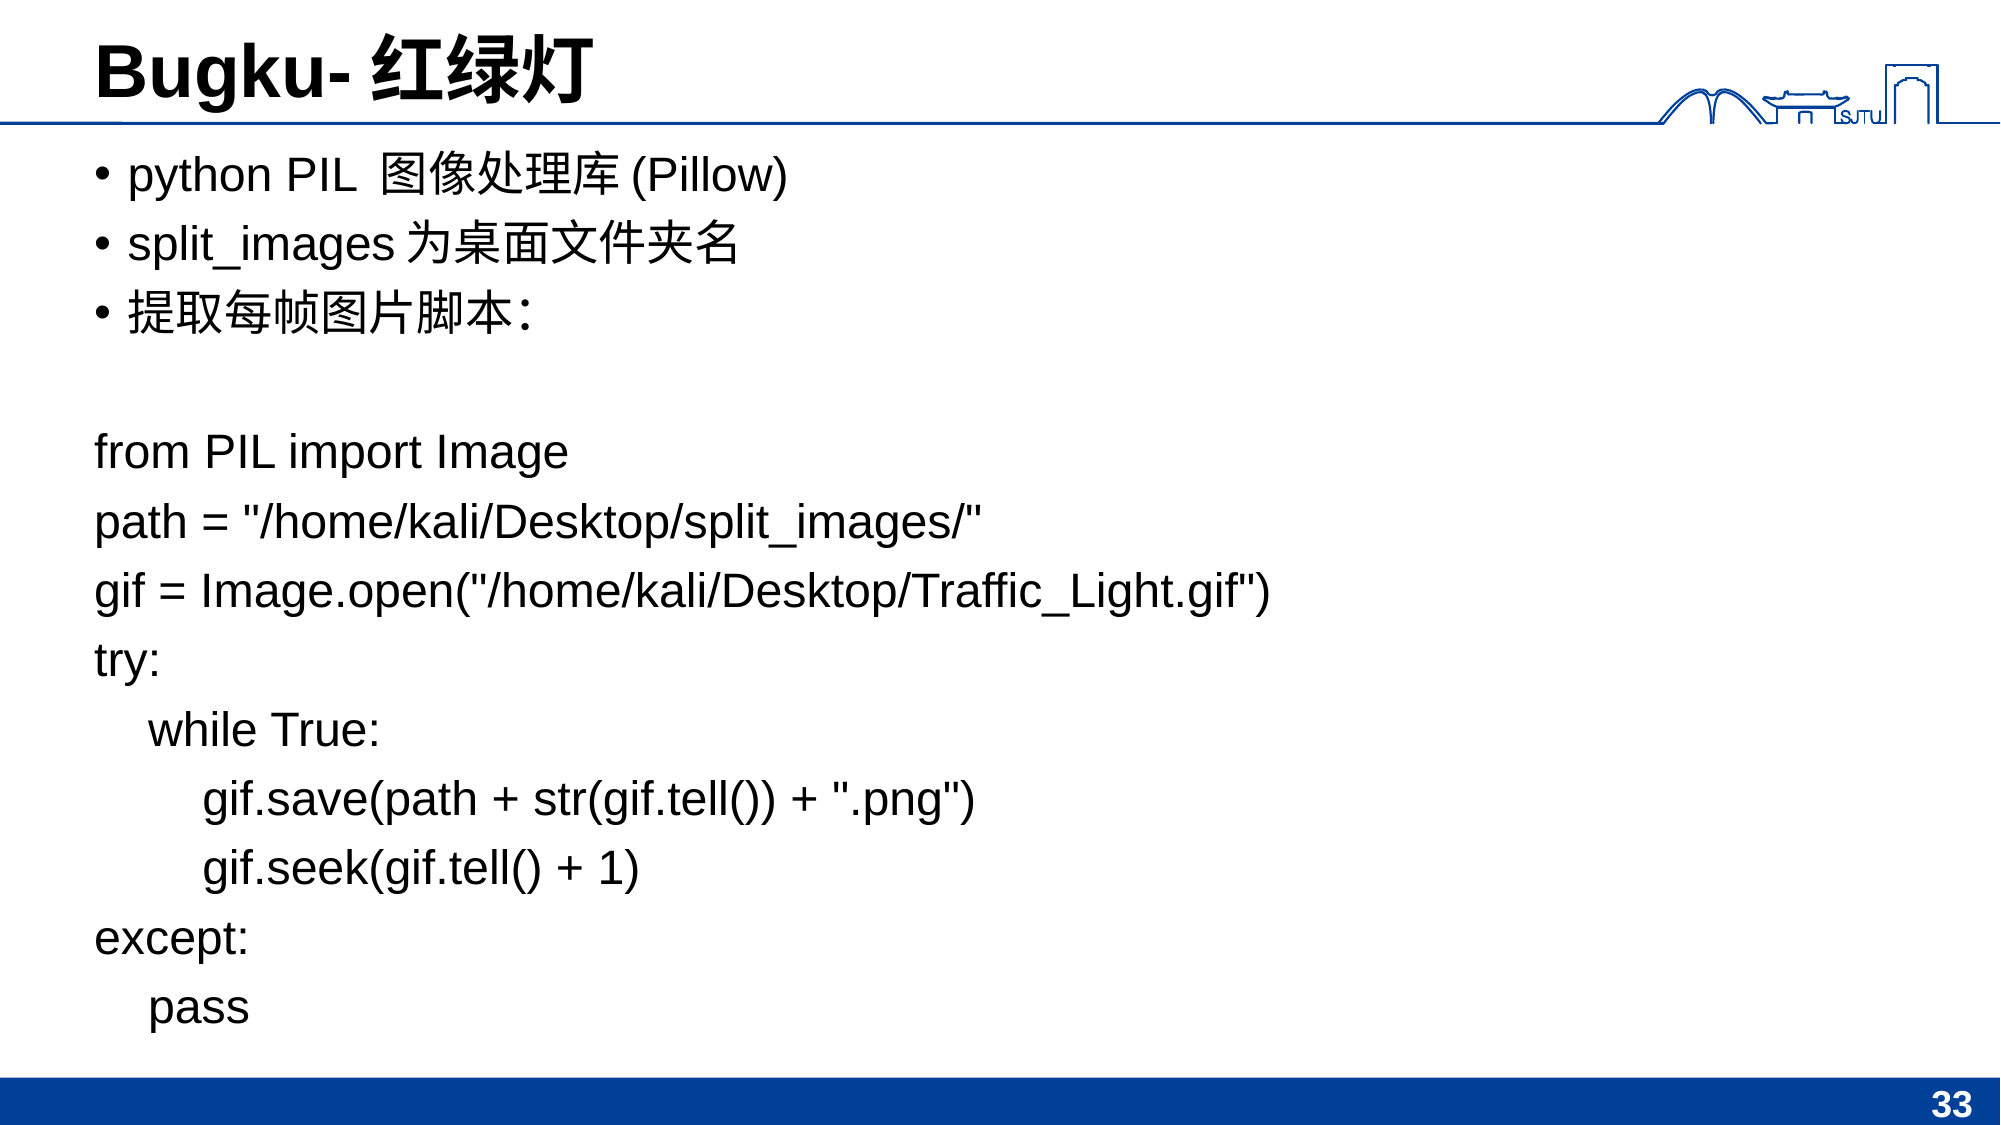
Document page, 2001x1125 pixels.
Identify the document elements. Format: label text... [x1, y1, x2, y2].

title Bugku-红绿灯 [79, 22, 1919, 124]
list python PIL 图像处理库(Pillow) split_images为桌面文件夹名 提取每帧图片脚本： from PIL import Image path = "/home/kali/Desktop/split_images/" gif = Image.open("/home/kali/Desktop/Traffic_Light.gif") try: while True: gif.save(path + str(gif.tell()) + ".png") gif.seek(gif.tell() + 1) except: pass [79, 142, 1959, 1047]
slide_number 33 [1537, 1079, 1988, 1125]
